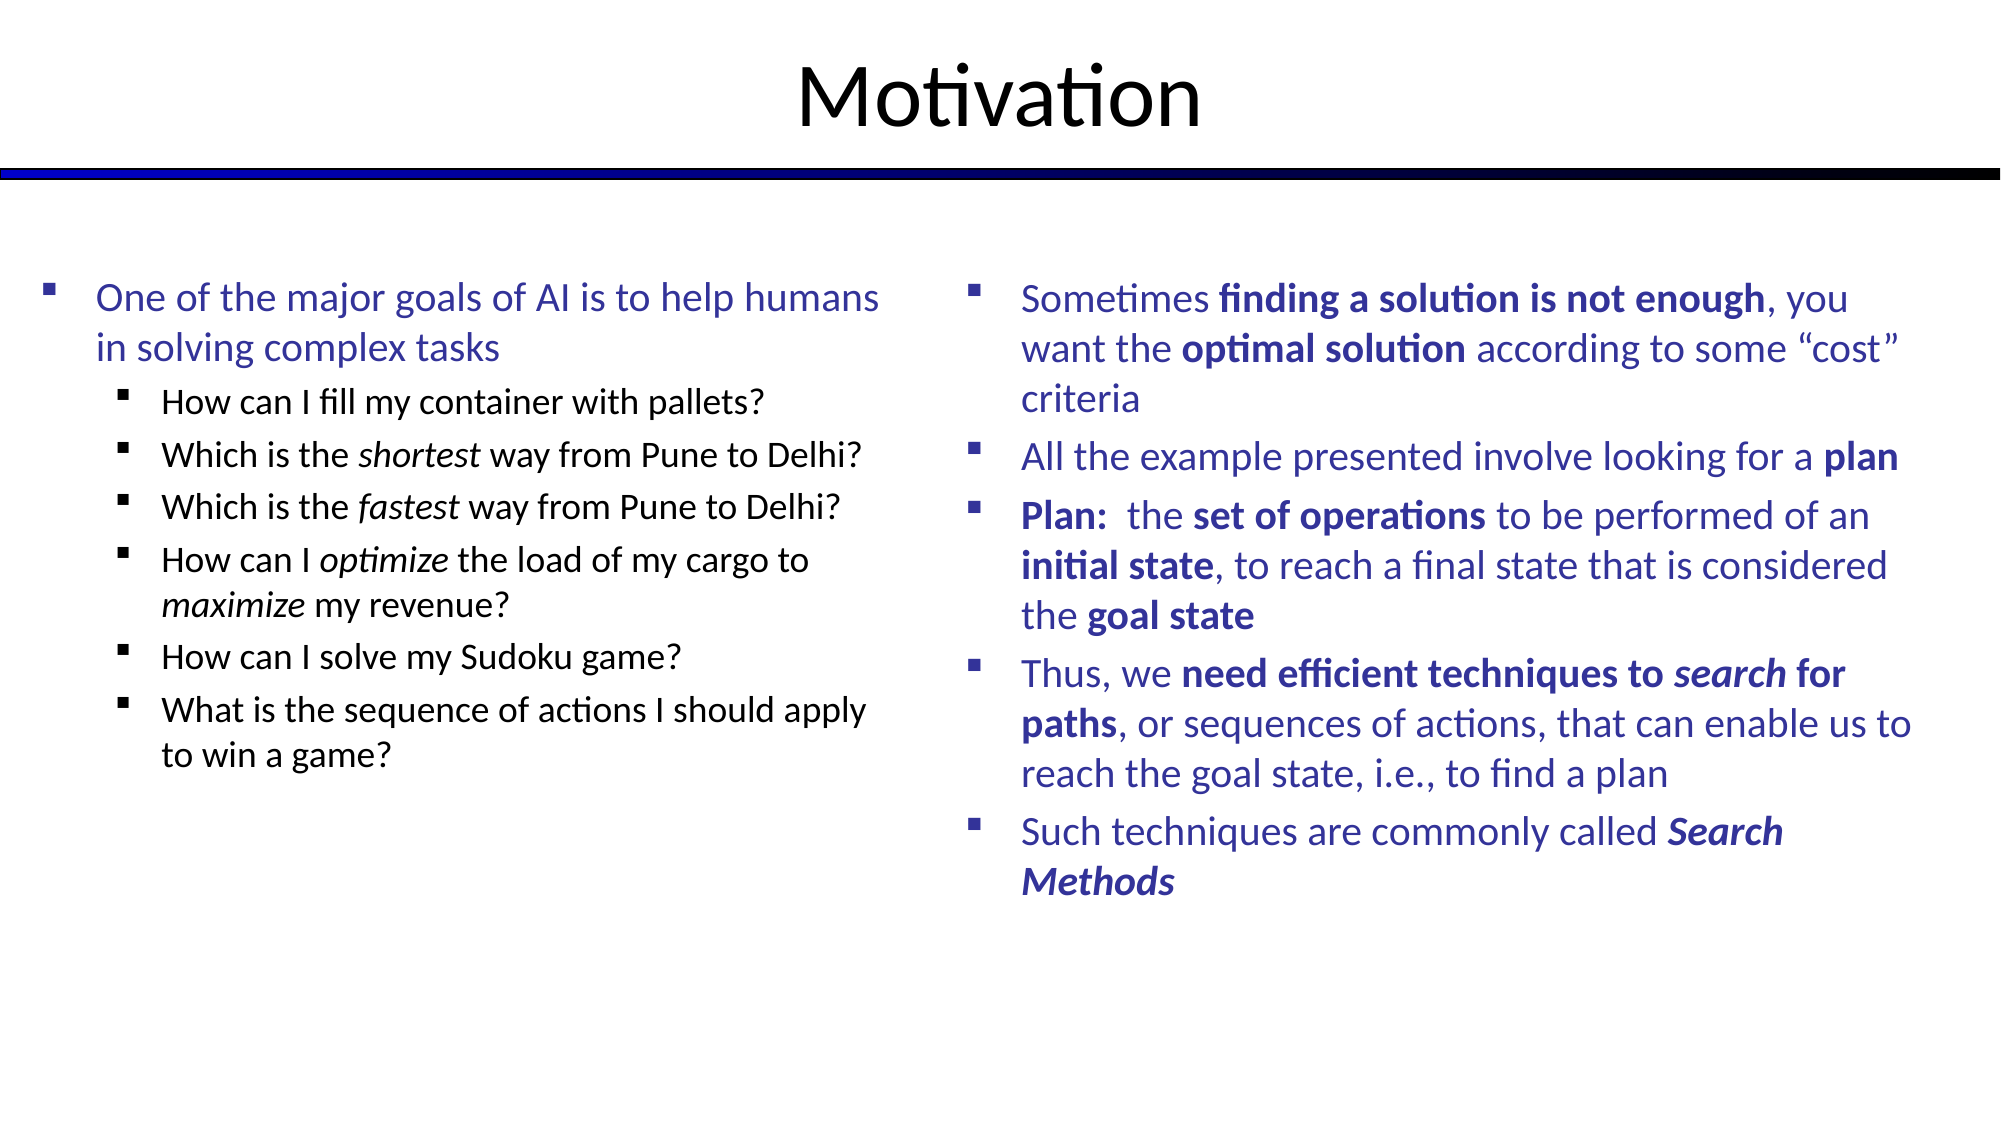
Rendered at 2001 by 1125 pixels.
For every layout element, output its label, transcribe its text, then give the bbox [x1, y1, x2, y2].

text_box Sometimes finding a solution is not enough, you want the optimal solution according to some “cost” criteria All the example presented involve looking for a plan Plan: the set of operations to be performed of an initial state, to reach a final state that is considered the goal state Thus, we need efficient techniques to search for paths, or sequences of actions, that can enable us to reach the goal state, i.e., to find a plan Such techniques are commonly called Search Methods [949, 263, 1950, 1006]
text_box Motivation [0, 0, 2000, 184]
text_box One of the major goals of AI is to help humans in solving complex tasks How can I fill my container with pallets? Which is the shortest way from Pune to Delhi? Which is the fastest way from Pune to Delhi? How can I optimize the load of my cargo to maximize my revenue? How can I solve my Sudoku game? What is the sequence of actions I should apply to win a game? [24, 262, 900, 1005]
